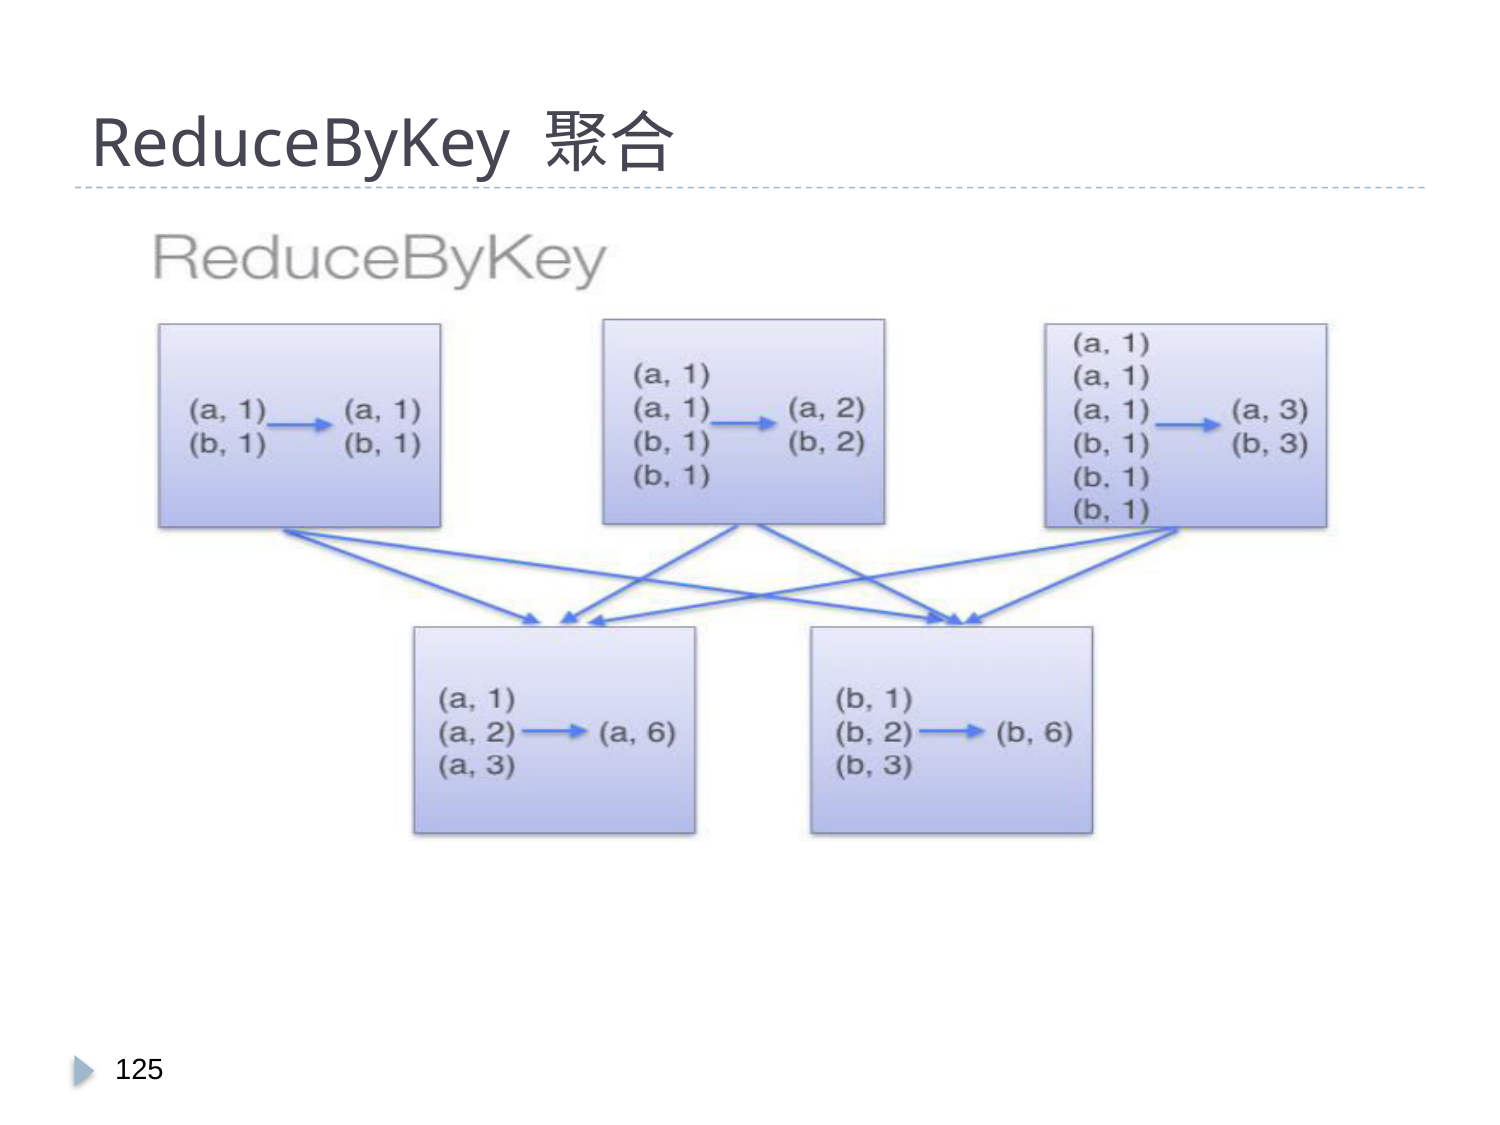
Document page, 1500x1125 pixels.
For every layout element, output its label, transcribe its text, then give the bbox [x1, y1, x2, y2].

slide_number 124 [100, 1042, 426, 1103]
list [129, 219, 1371, 890]
title ReduceByKey 聚合 [75, 24, 1425, 188]
